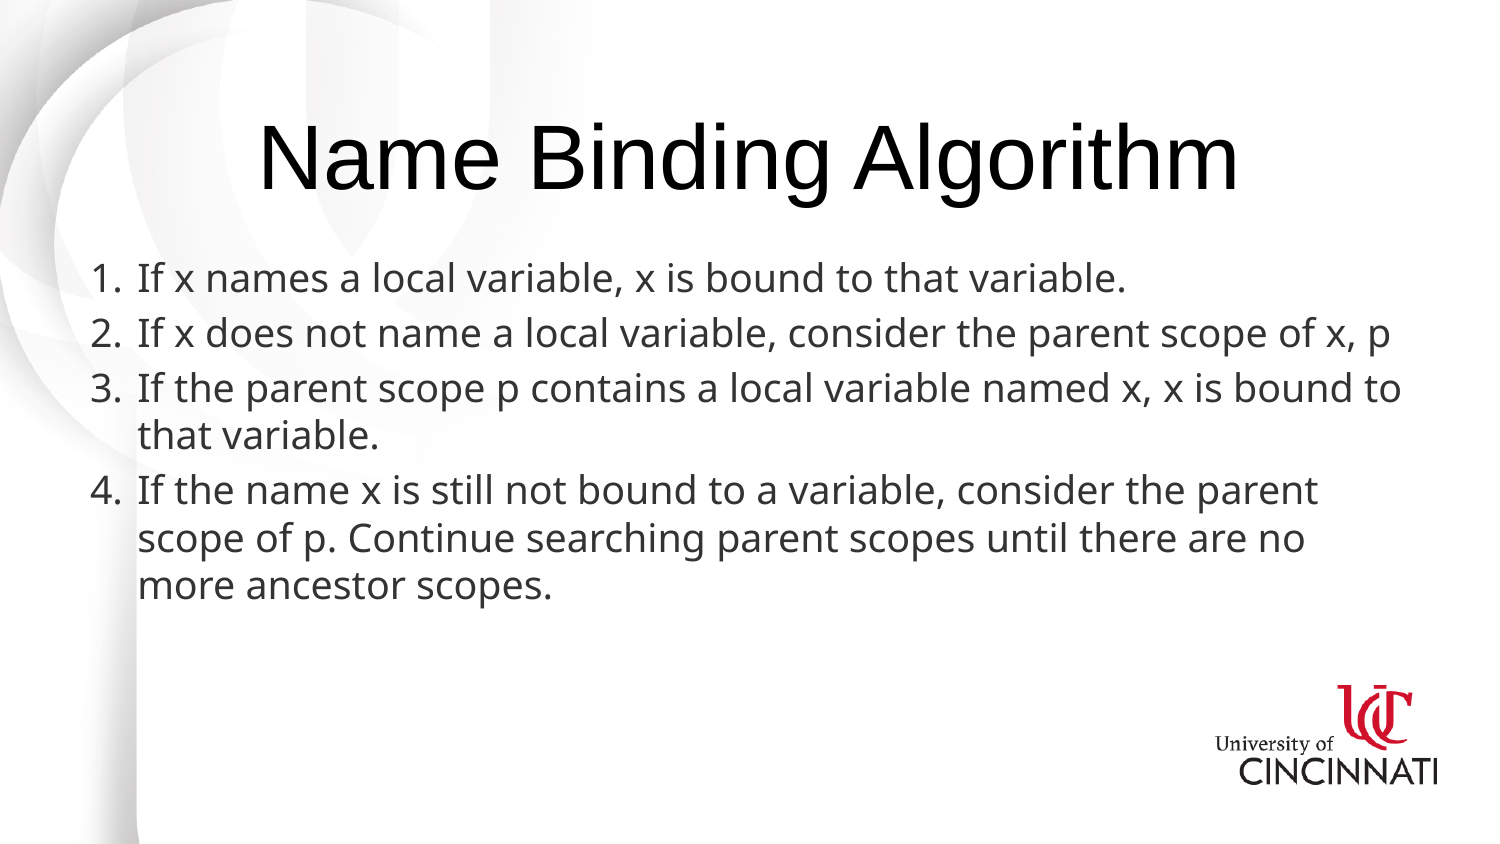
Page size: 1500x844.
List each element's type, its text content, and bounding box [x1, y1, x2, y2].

list If x names a local variable, x is bound to that variable. If x does not name a local variable, consider the parent scope of x, p If the parent scope p contains a local variable named x, x is bound to that variable. If the name x is still not bound to a variable, consider the parent scope of p. Continue searching parent scopes until there are no more ancestor scopes. [75, 245, 1425, 661]
picture [0, 0, 1500, 844]
title Name Binding Algorithm [75, 82, 1425, 224]
